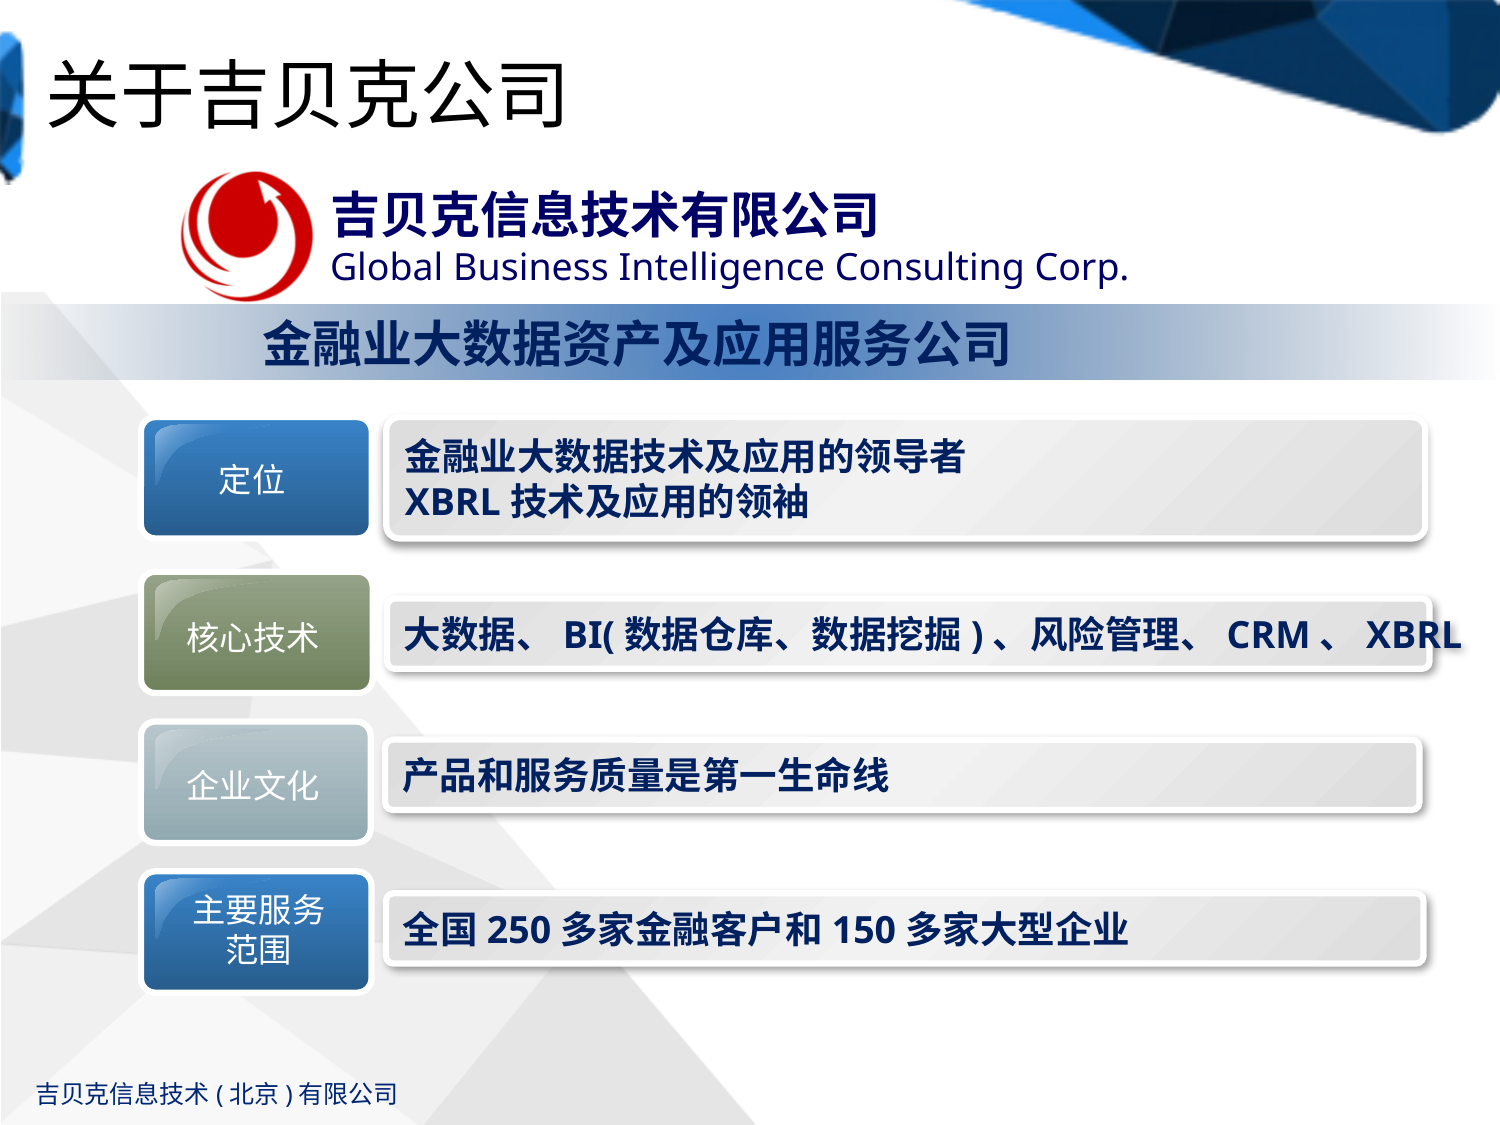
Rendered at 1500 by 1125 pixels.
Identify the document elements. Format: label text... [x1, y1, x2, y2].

text_box 吉贝克信息技术有限公司 Global Business Intelligence Consulting Corp. [321, 175, 1360, 296]
picture [0, 0, 1500, 305]
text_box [140, 571, 1430, 694]
title 关于吉贝克公司 [31, 40, 1392, 157]
picture [1, 380, 771, 1125]
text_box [140, 871, 1424, 993]
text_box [140, 416, 1426, 539]
text_box 金融业大数据资产及应用服务公司 [0, 304, 1500, 380]
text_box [140, 721, 1420, 844]
